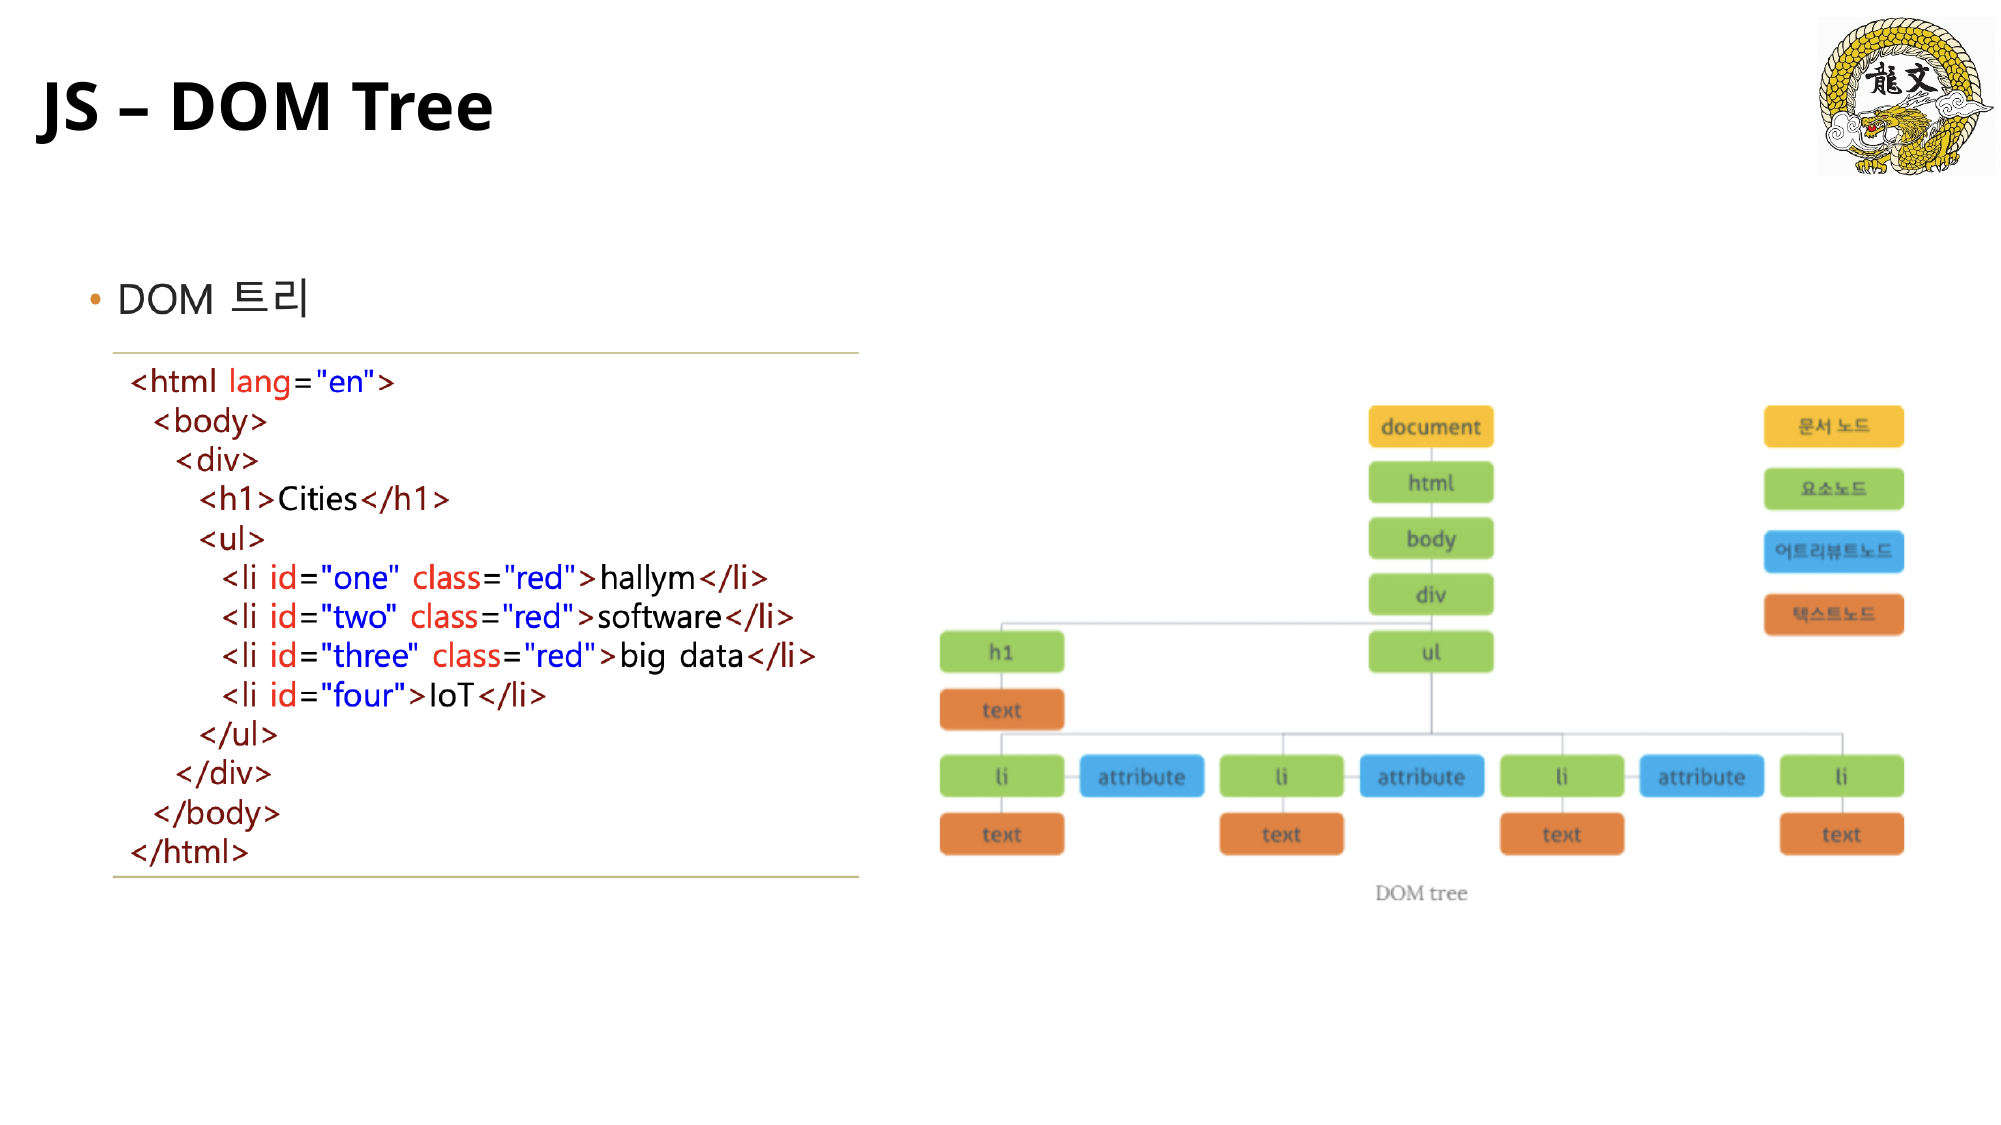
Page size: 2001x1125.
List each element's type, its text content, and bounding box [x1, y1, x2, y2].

picture [1799, 0, 2000, 200]
text_box JS – DOM Tree [27, 56, 710, 151]
picture [74, 267, 1926, 913]
